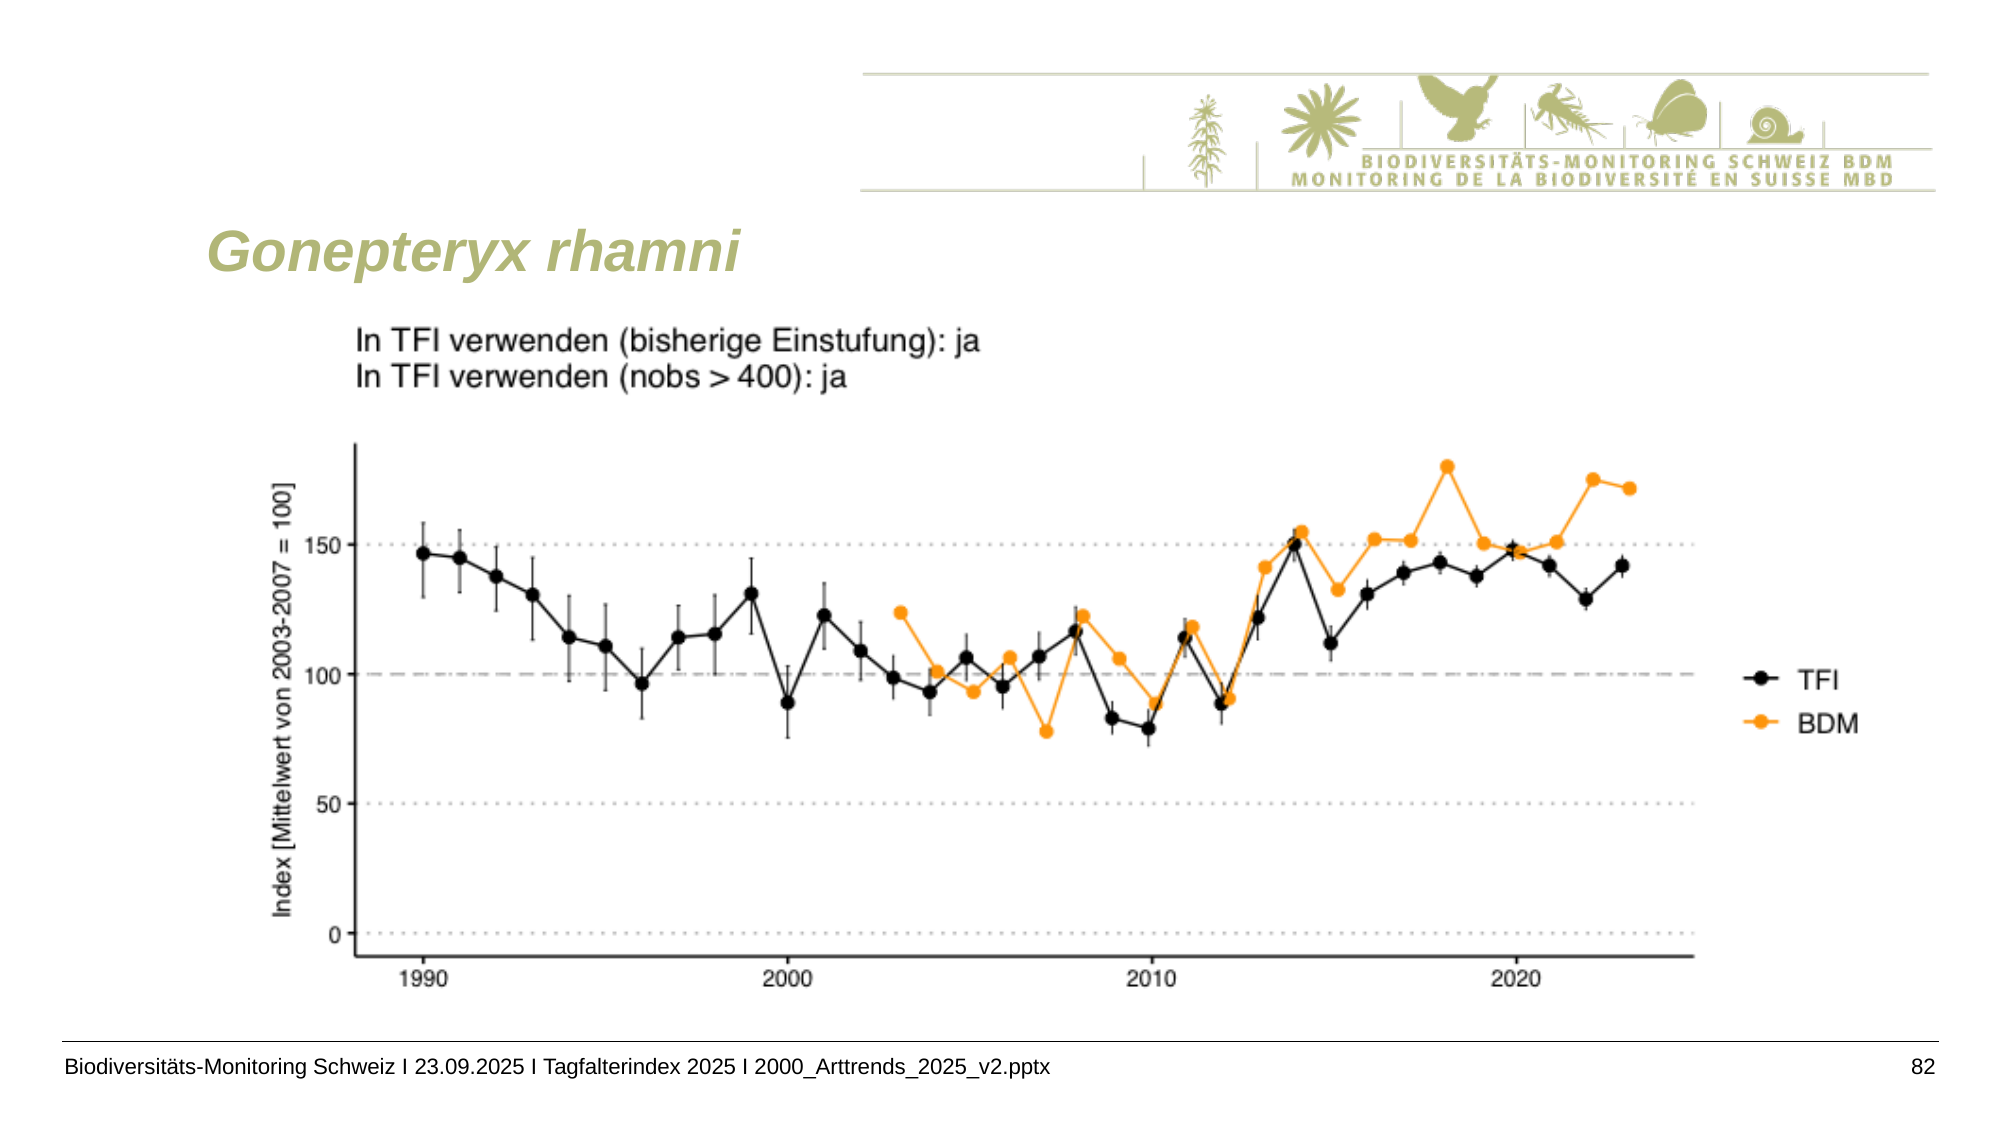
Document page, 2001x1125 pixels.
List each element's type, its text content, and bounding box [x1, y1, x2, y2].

picture [258, 312, 1890, 1038]
footer Biodiversitäts-Monitoring Schweiz I 23.09.2025 I Tagfalterindex 2025 I 2000_Arttrends_2025_v2.pptx [64, 1052, 1287, 1080]
title Gonepteryx rhamni [206, 213, 1941, 301]
